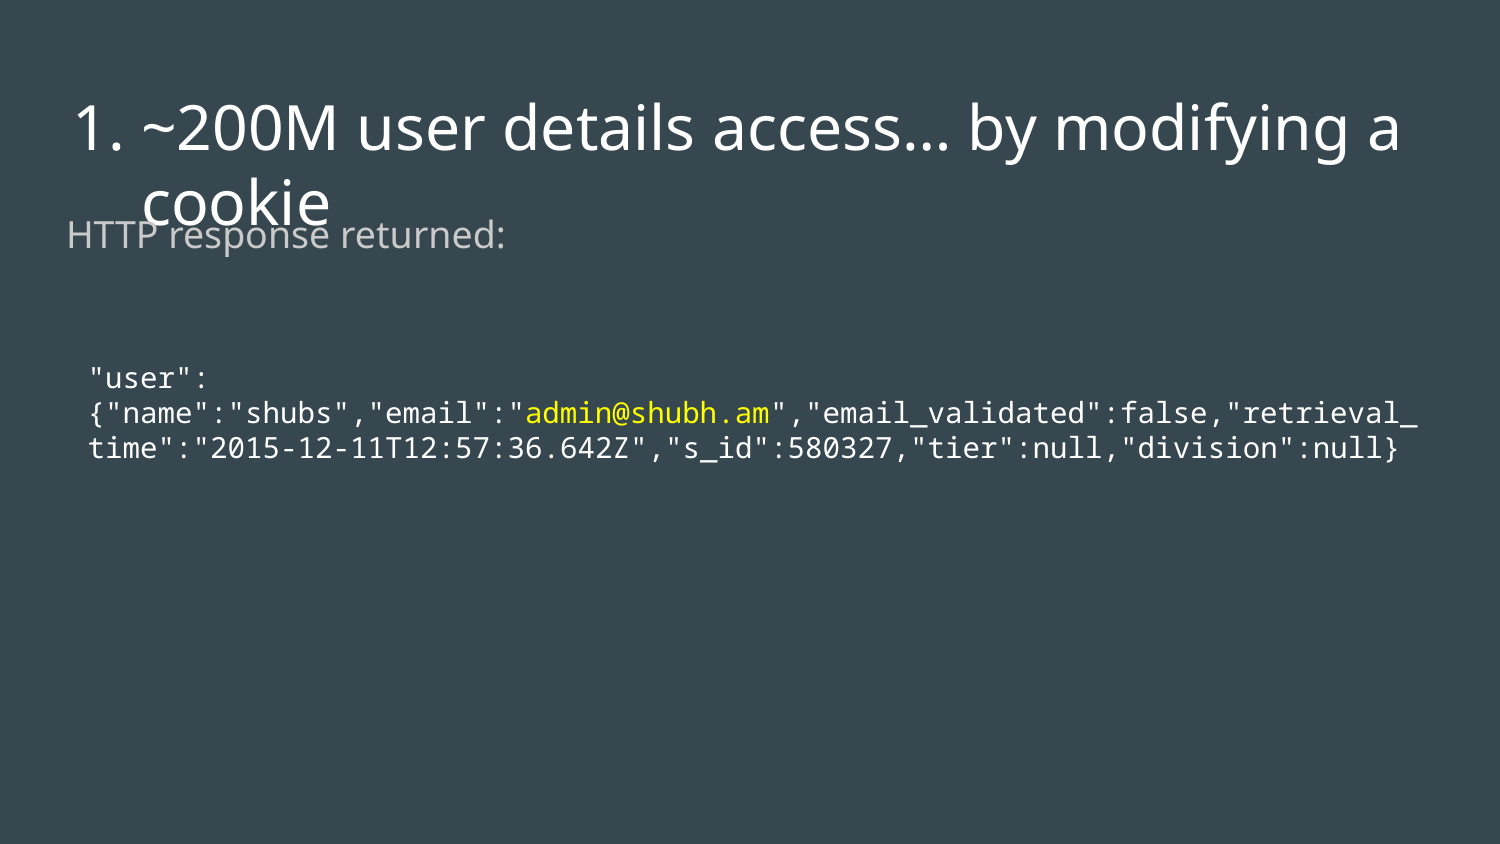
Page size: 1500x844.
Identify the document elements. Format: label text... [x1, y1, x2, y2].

list HTTP response returned: [51, 189, 1449, 750]
text_box "user":{"name":"shubs","email":"admin@shubh.am","email_validated":false,"retrieval_time":"2015-12-11T12:57:36.642Z","s_id":580327,"tier":null,"division":null} [72, 344, 1449, 510]
title ~200M user details access… by modifying a cookie [51, 72, 1449, 167]
